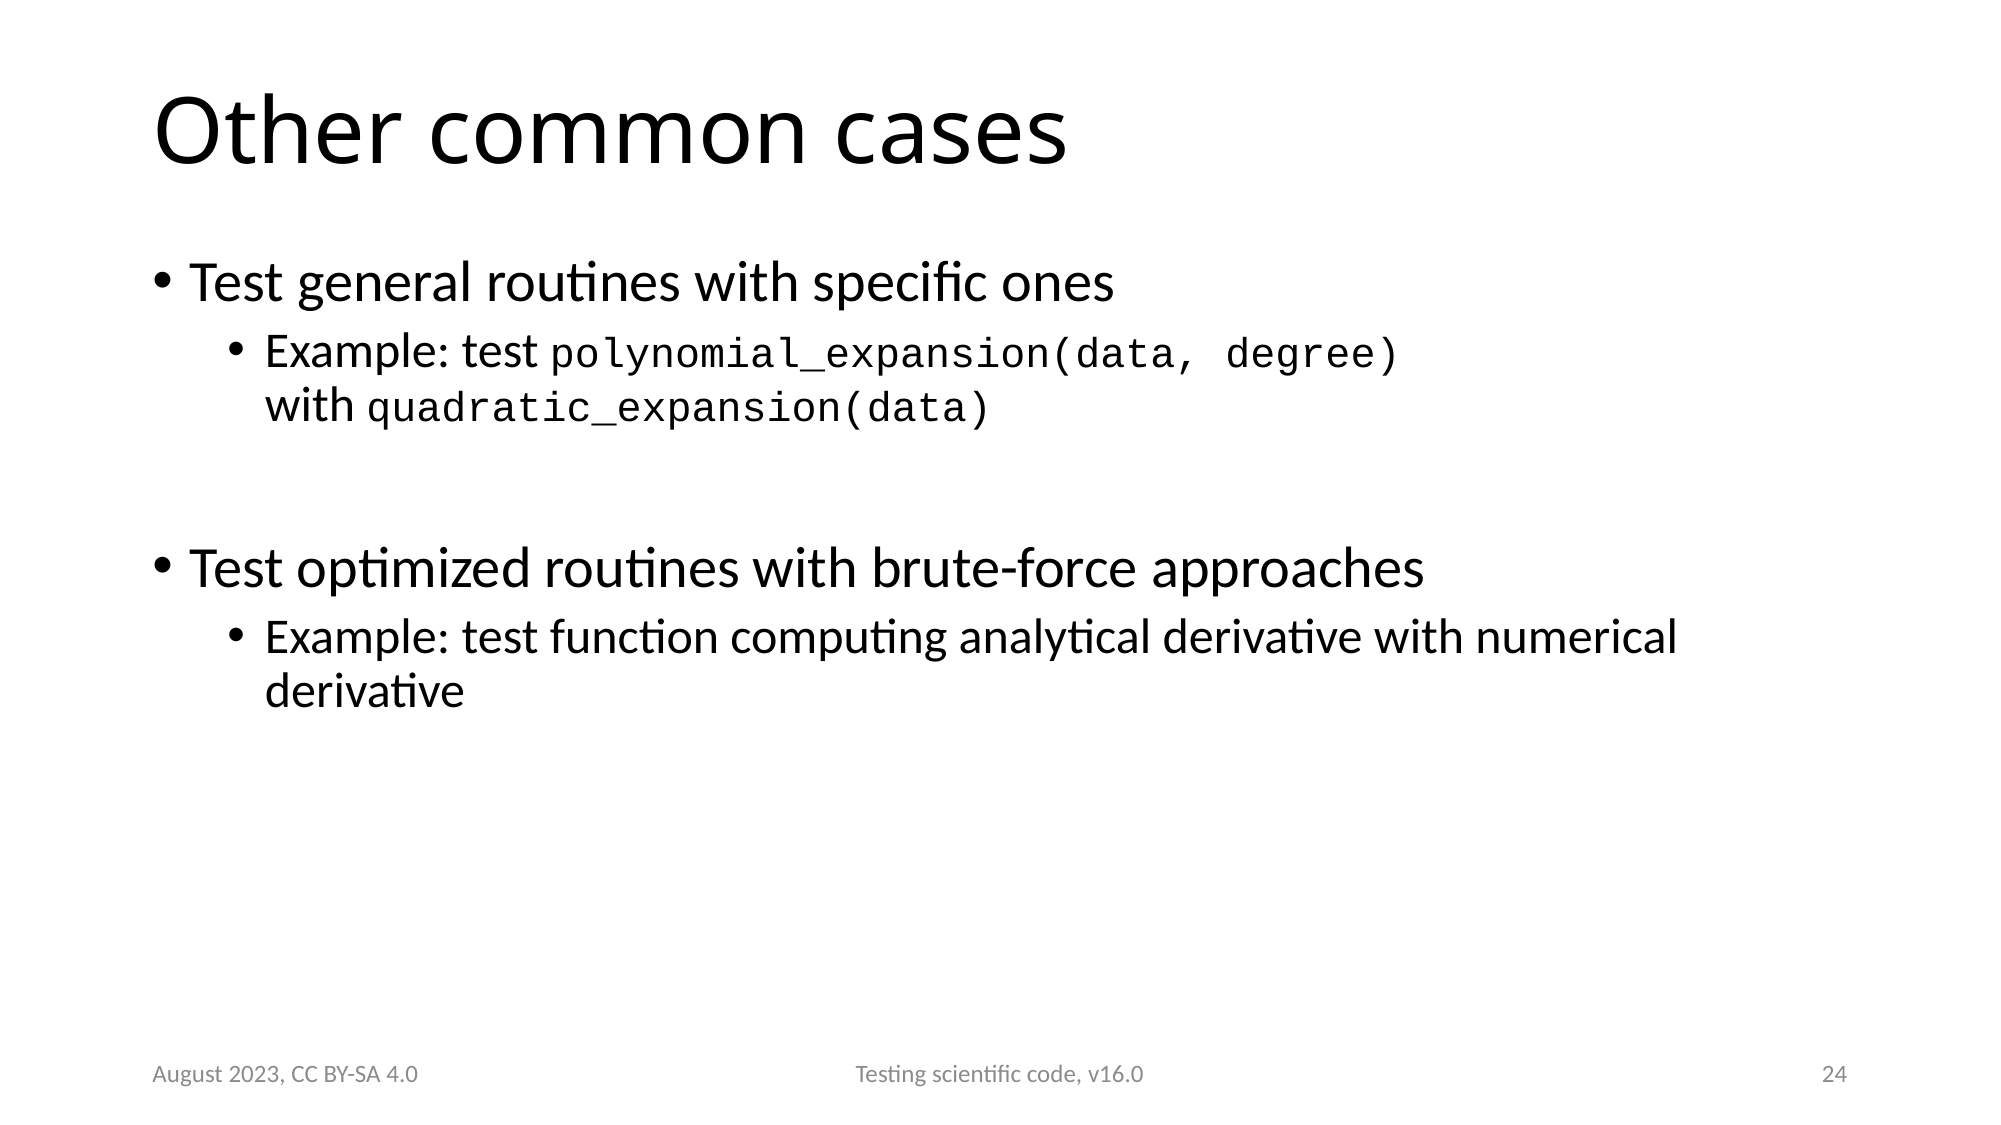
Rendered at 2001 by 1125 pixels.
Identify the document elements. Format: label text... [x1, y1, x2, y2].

title Other common cases [137, 59, 1863, 209]
slide_number 24 [1412, 1042, 1863, 1103]
list Test general routines with specific ones Example: test polynomial_expansion(data, degree) with quadratic_expansion(data) Test optimized routines with brute-force approaches Example: test function computing analytical derivative with numerical derivative [137, 243, 1863, 1014]
footer Testing scientific code, v16.0 [662, 1042, 1338, 1103]
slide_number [137, 1042, 588, 1103]
